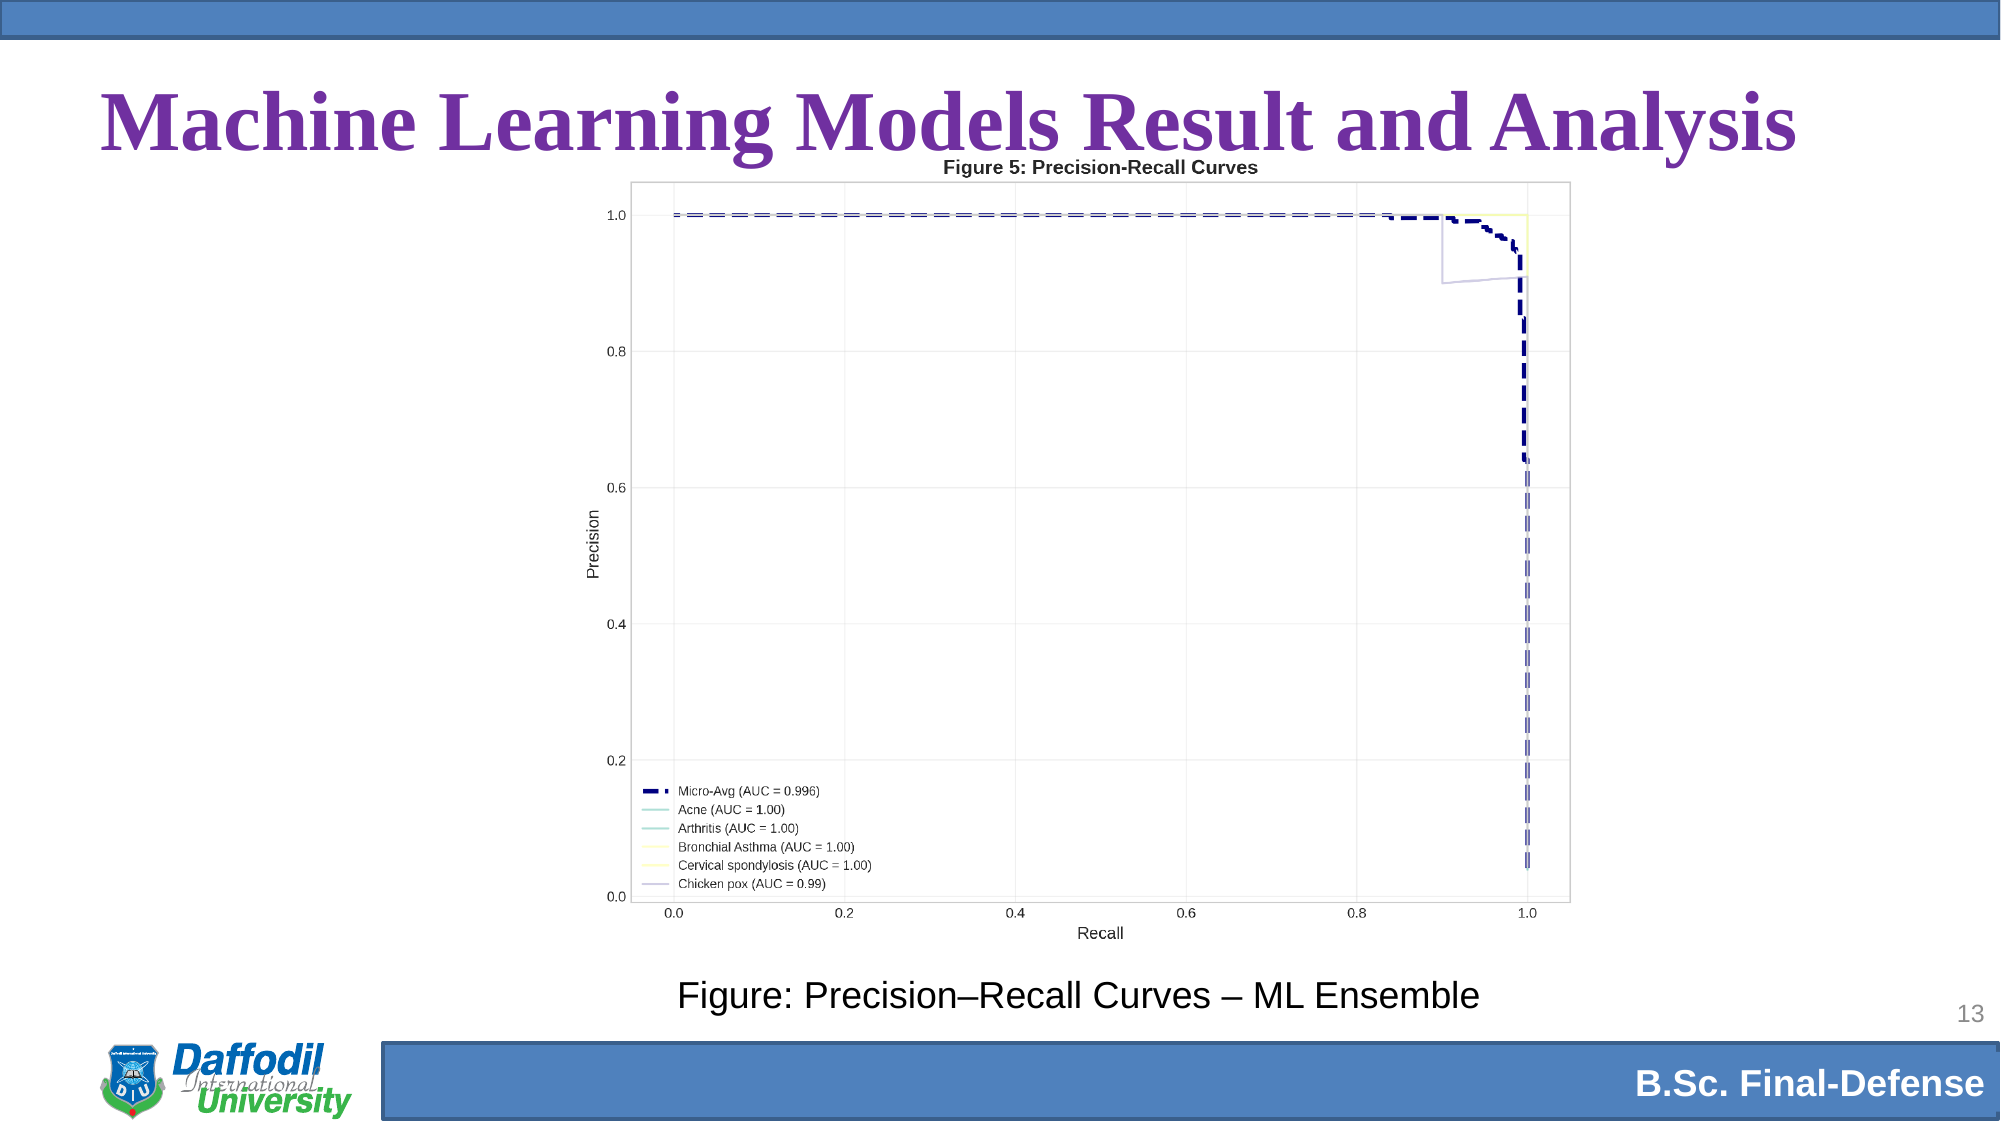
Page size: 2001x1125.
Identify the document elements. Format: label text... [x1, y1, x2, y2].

picture [574, 149, 1581, 952]
picture [125, 1078, 132, 1084]
title Machine Learning Models Result and Analysis [62, 45, 1838, 188]
text_box B.Sc. Final-Defense [1462, 1051, 2000, 1112]
text_box Figure: Precision–Recall Curves – ML Ensemble [662, 963, 1621, 1024]
slide_number 13 [1533, 982, 2000, 1043]
